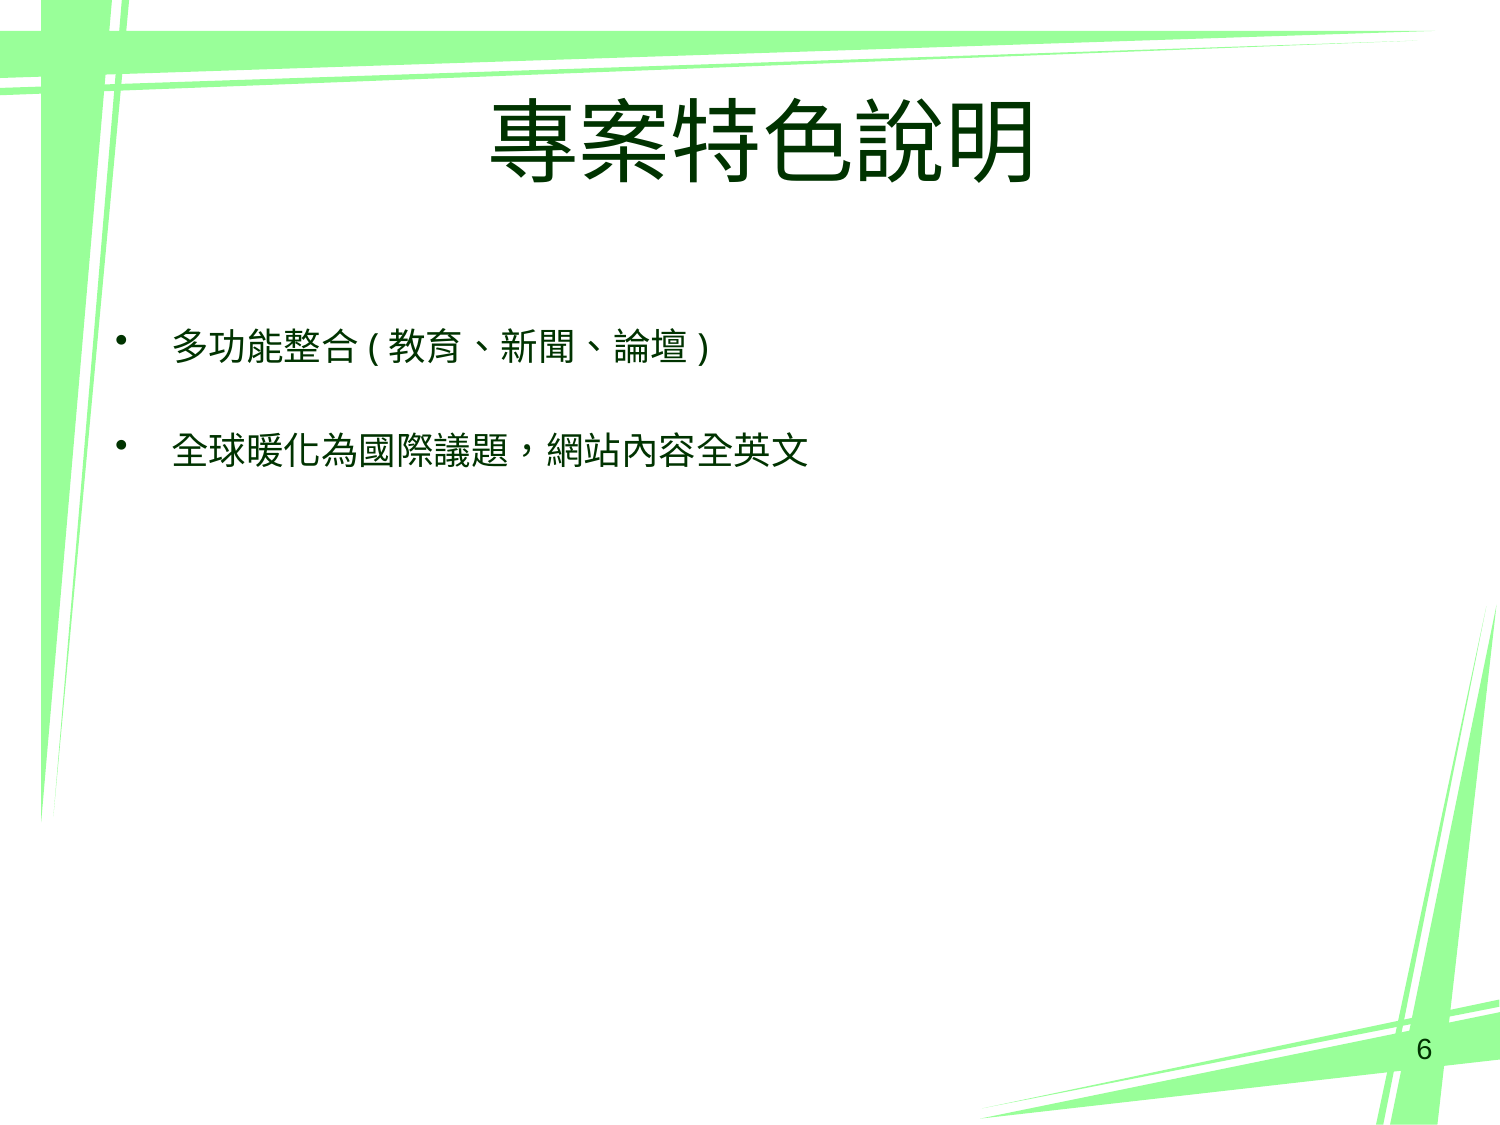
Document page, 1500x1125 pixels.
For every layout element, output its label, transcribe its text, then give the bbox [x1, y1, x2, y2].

slide_number 6 [1382, 1022, 1467, 1101]
list 多功能整合(教育、新聞、論壇) 全球暖化為國際議題，網站內容全英文 [100, 262, 1425, 1005]
title 專案特色說明 [100, 45, 1425, 233]
